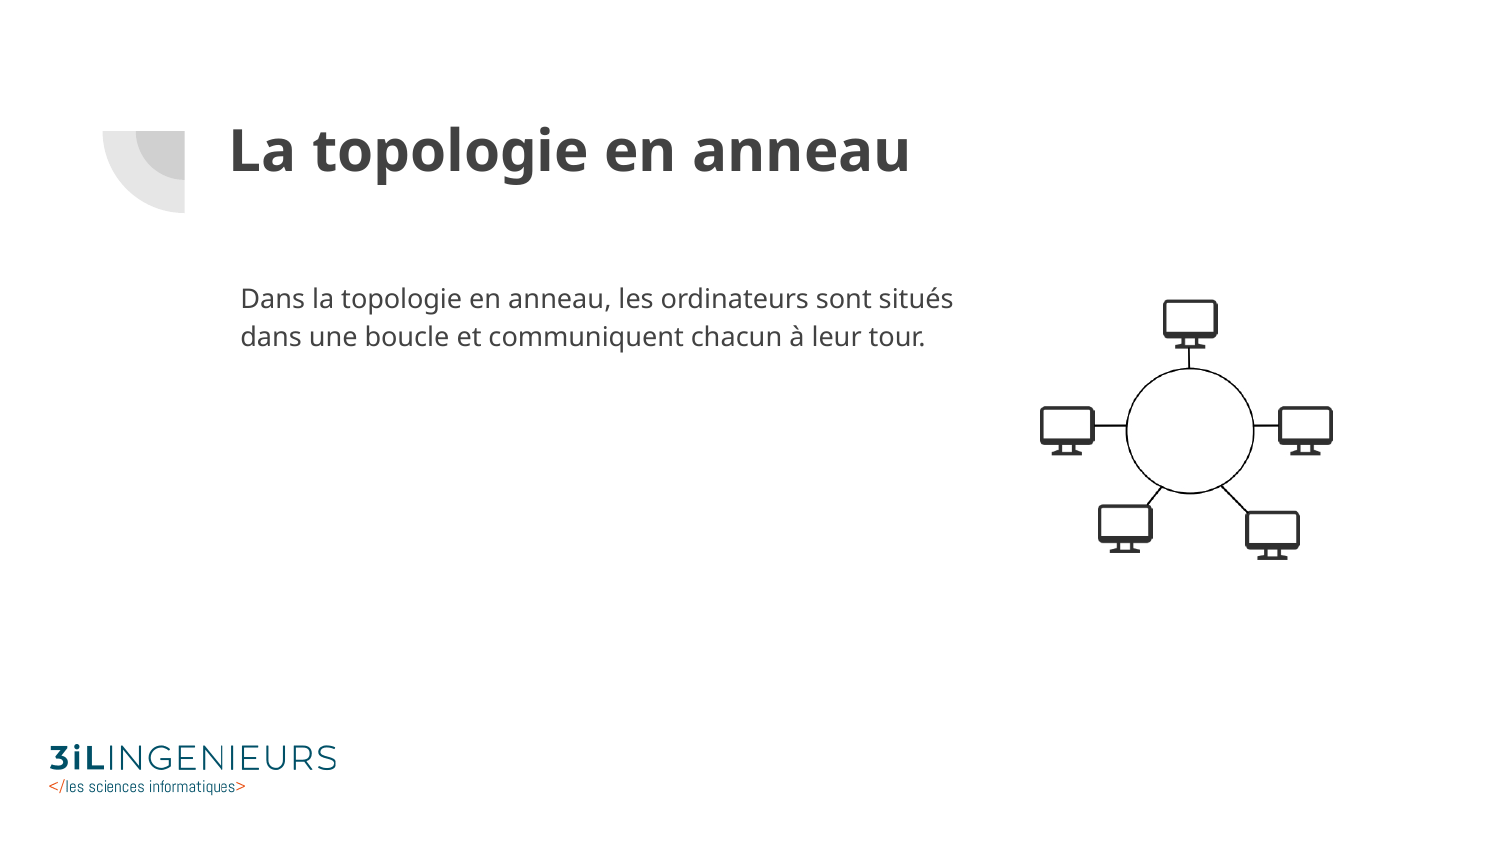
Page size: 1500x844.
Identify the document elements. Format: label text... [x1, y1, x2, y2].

title La topologie en anneau [213, 98, 1368, 263]
picture [49, 743, 336, 797]
picture [1032, 286, 1344, 583]
list Dans la topologie en anneau, les ordinateurs sont situés dans une boucle et communiquent chacun à leur tour. [225, 262, 993, 434]
